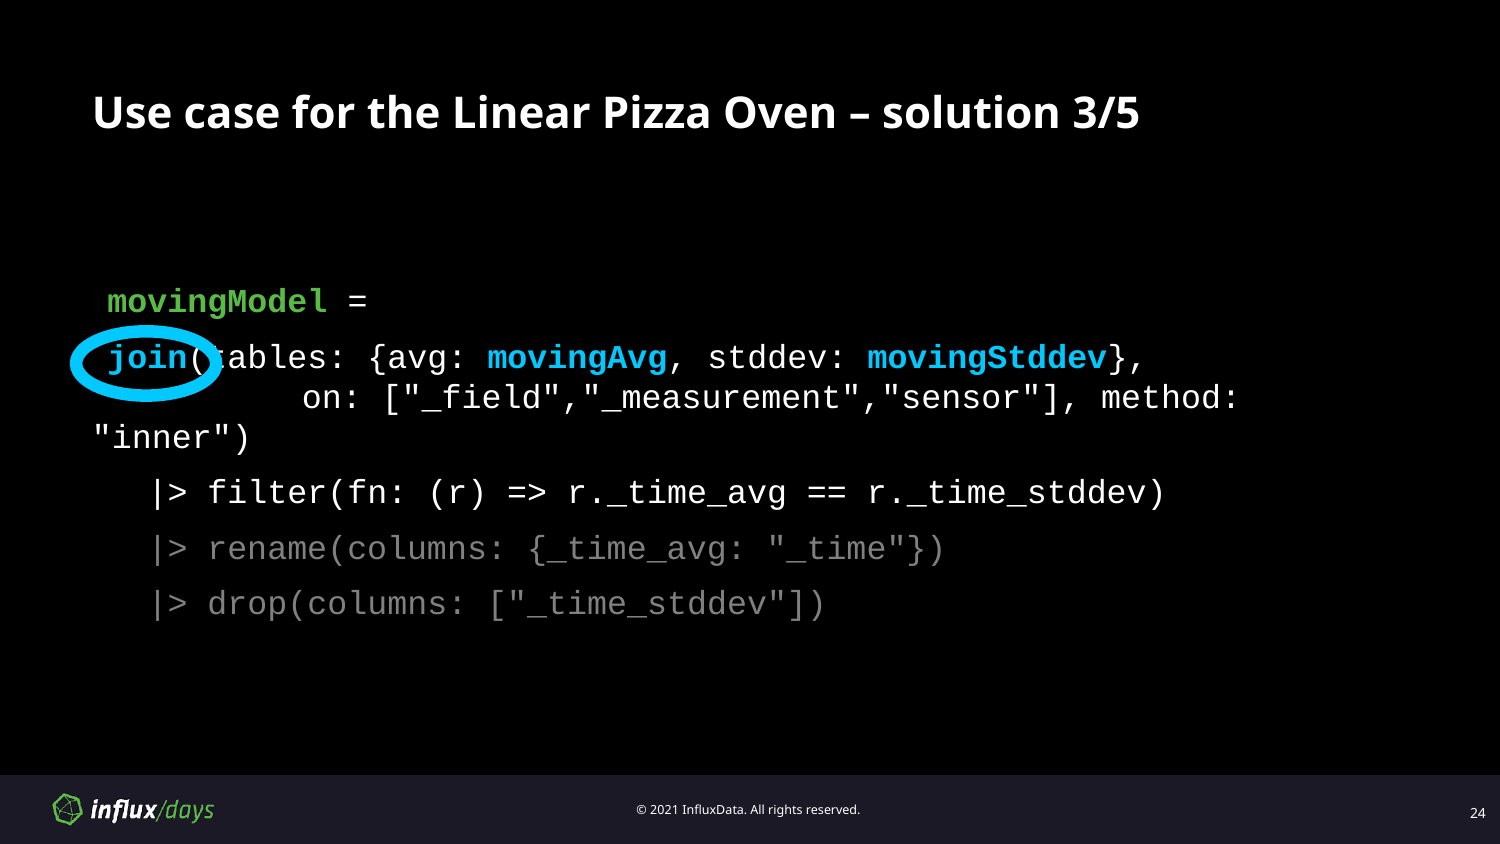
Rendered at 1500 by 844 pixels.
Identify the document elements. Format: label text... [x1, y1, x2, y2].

list movingModel = join(tables: {avg: movingAvg, stddev: movingStddev}, on: ["_field","_measurement","sensor"], method: "inner") |> filter(fn: (r) => r._time_avg == r._time_stddev) |> rename(columns: {_time_avg: "_time"}) |> drop(columns: ["_time_stddev"]) [76, 204, 1424, 761]
text_box [76, 331, 217, 396]
title Use case for the Linear Pizza Oven – solution 3/5 [76, 33, 1424, 196]
picture [0, 775, 1500, 844]
